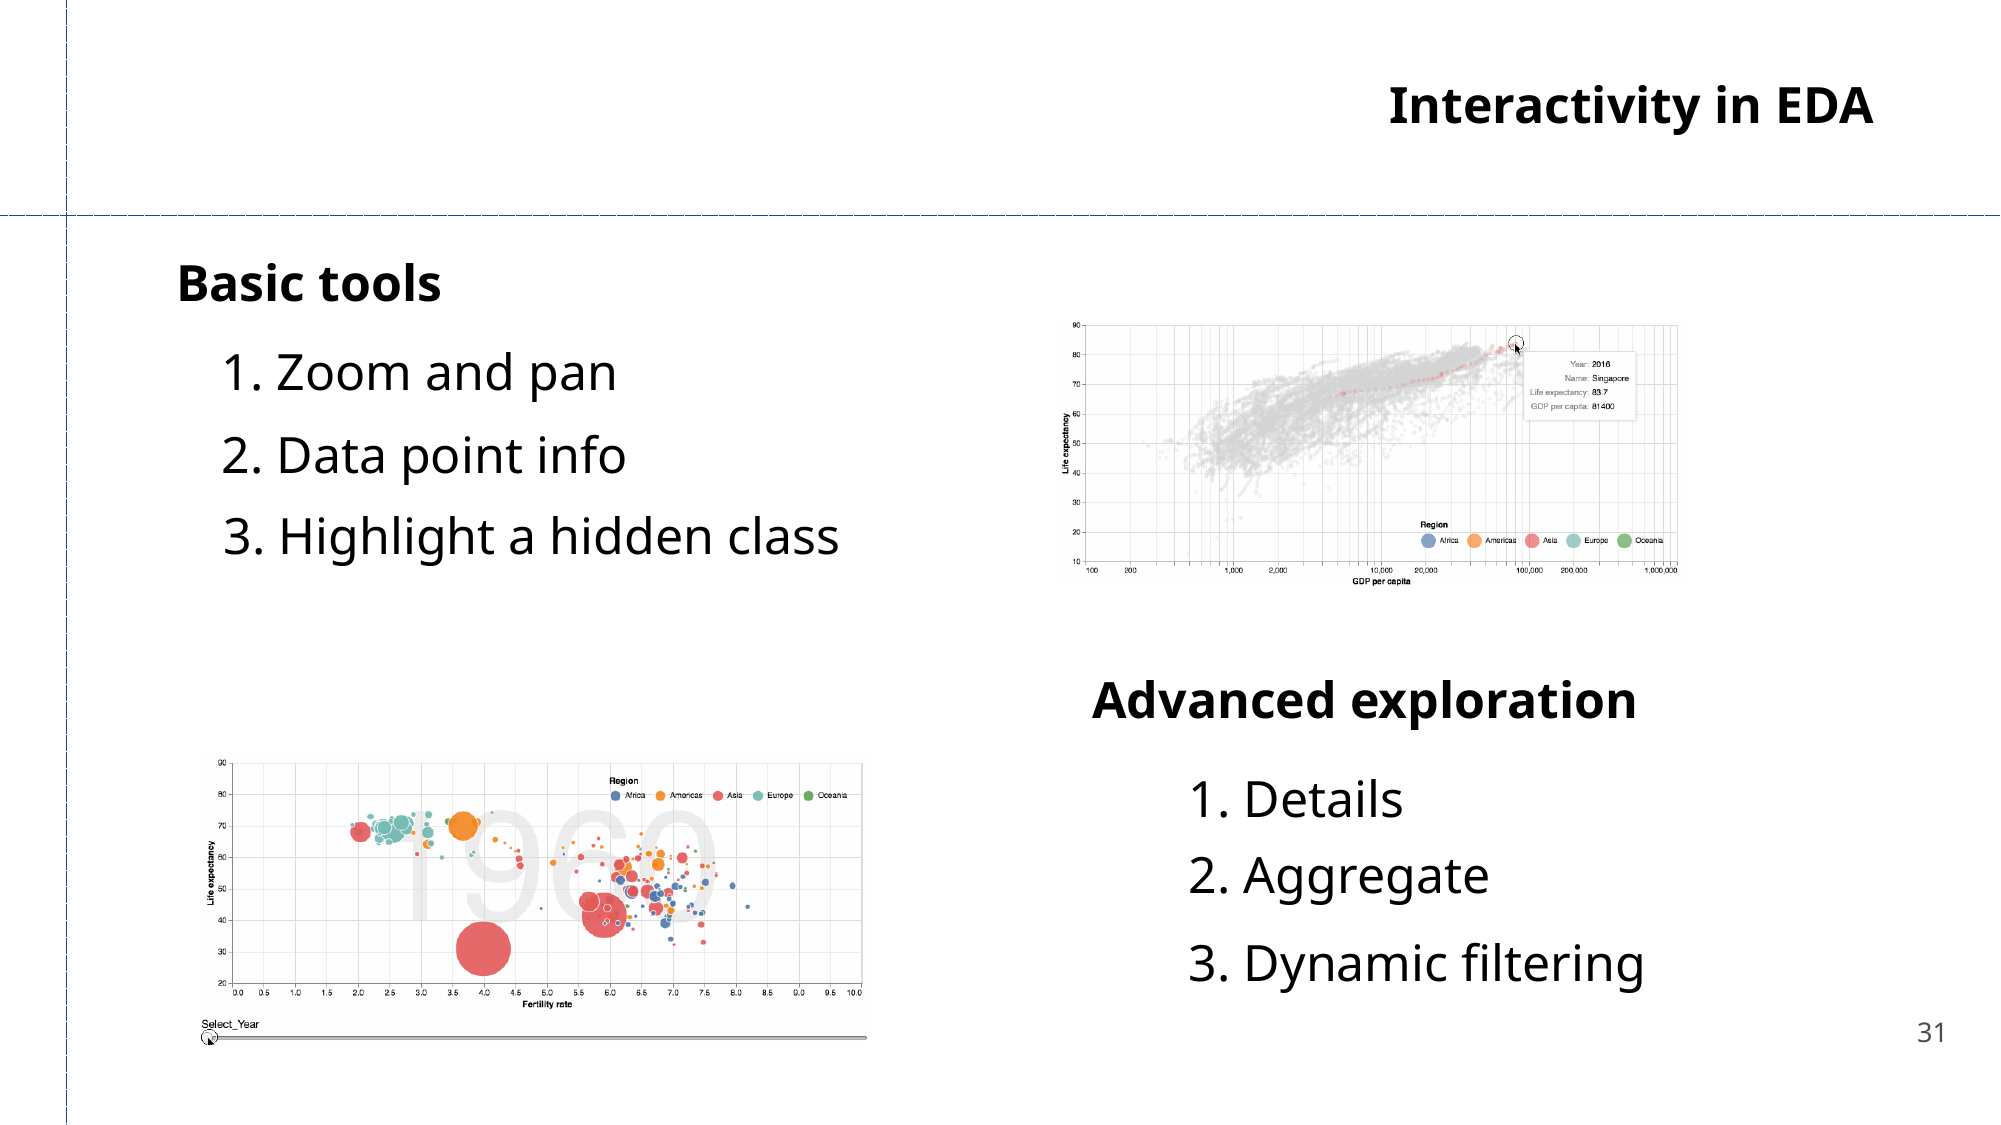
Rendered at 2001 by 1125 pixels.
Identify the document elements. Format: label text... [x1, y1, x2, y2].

text_box 3. Dynamic filtering [1173, 928, 1684, 1001]
text_box 2. Aggregate [1173, 841, 1565, 914]
text_box 1. Details [1173, 764, 1616, 837]
text_box Interactivity in EDA [258, 71, 1902, 144]
text_box 2. Data point info [206, 422, 804, 492]
text_box 3. Highlight a hidden class [208, 502, 868, 575]
slide_number 30 [1902, 1014, 1988, 1054]
picture [200, 752, 868, 1046]
picture [1057, 321, 1684, 588]
text_box Advanced exploration [1077, 665, 1834, 738]
text_box Basic tools [161, 249, 593, 322]
text_box 1. Zoom and pan [206, 338, 804, 411]
